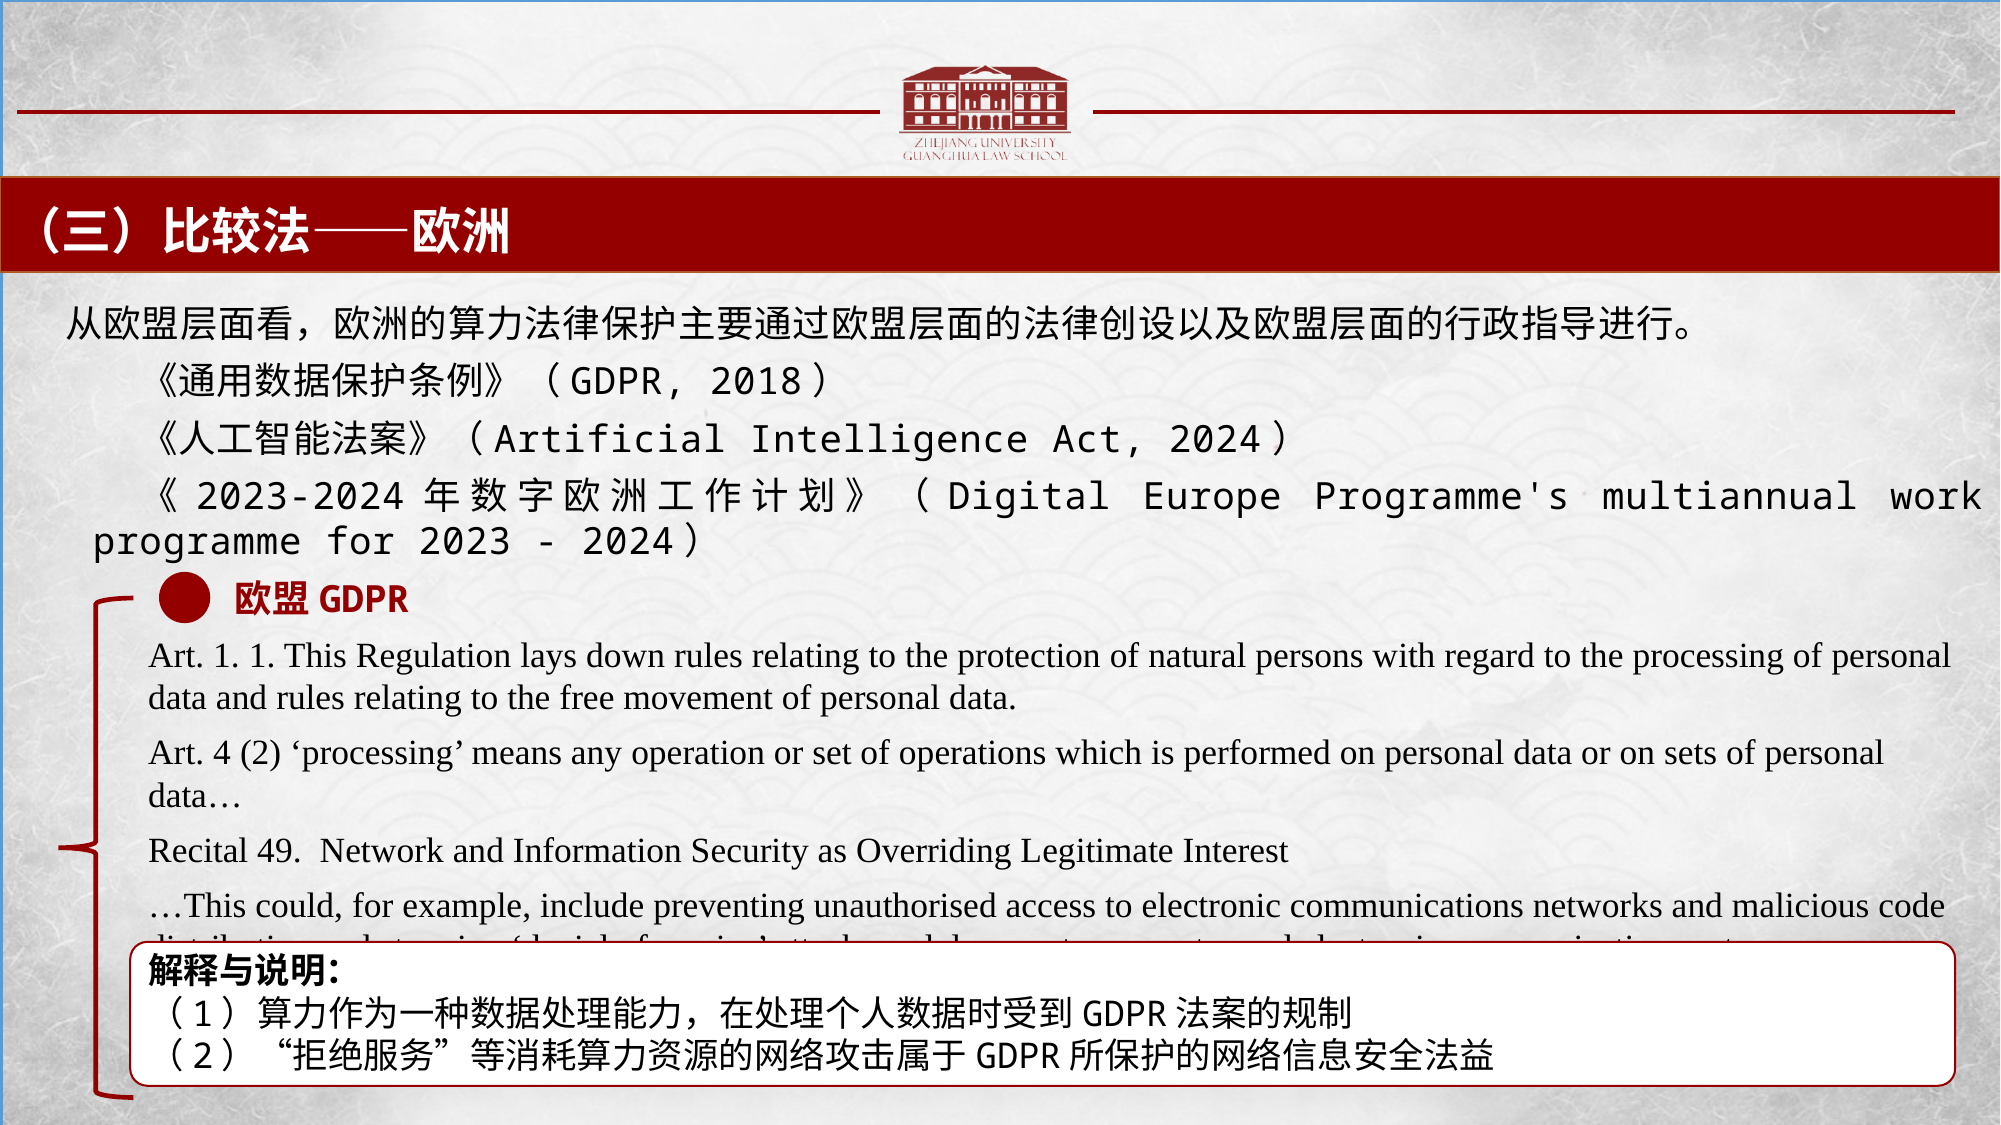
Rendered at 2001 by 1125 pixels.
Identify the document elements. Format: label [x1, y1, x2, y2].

text_box [160, 567, 1187, 629]
picture [3, 0, 2001, 1125]
